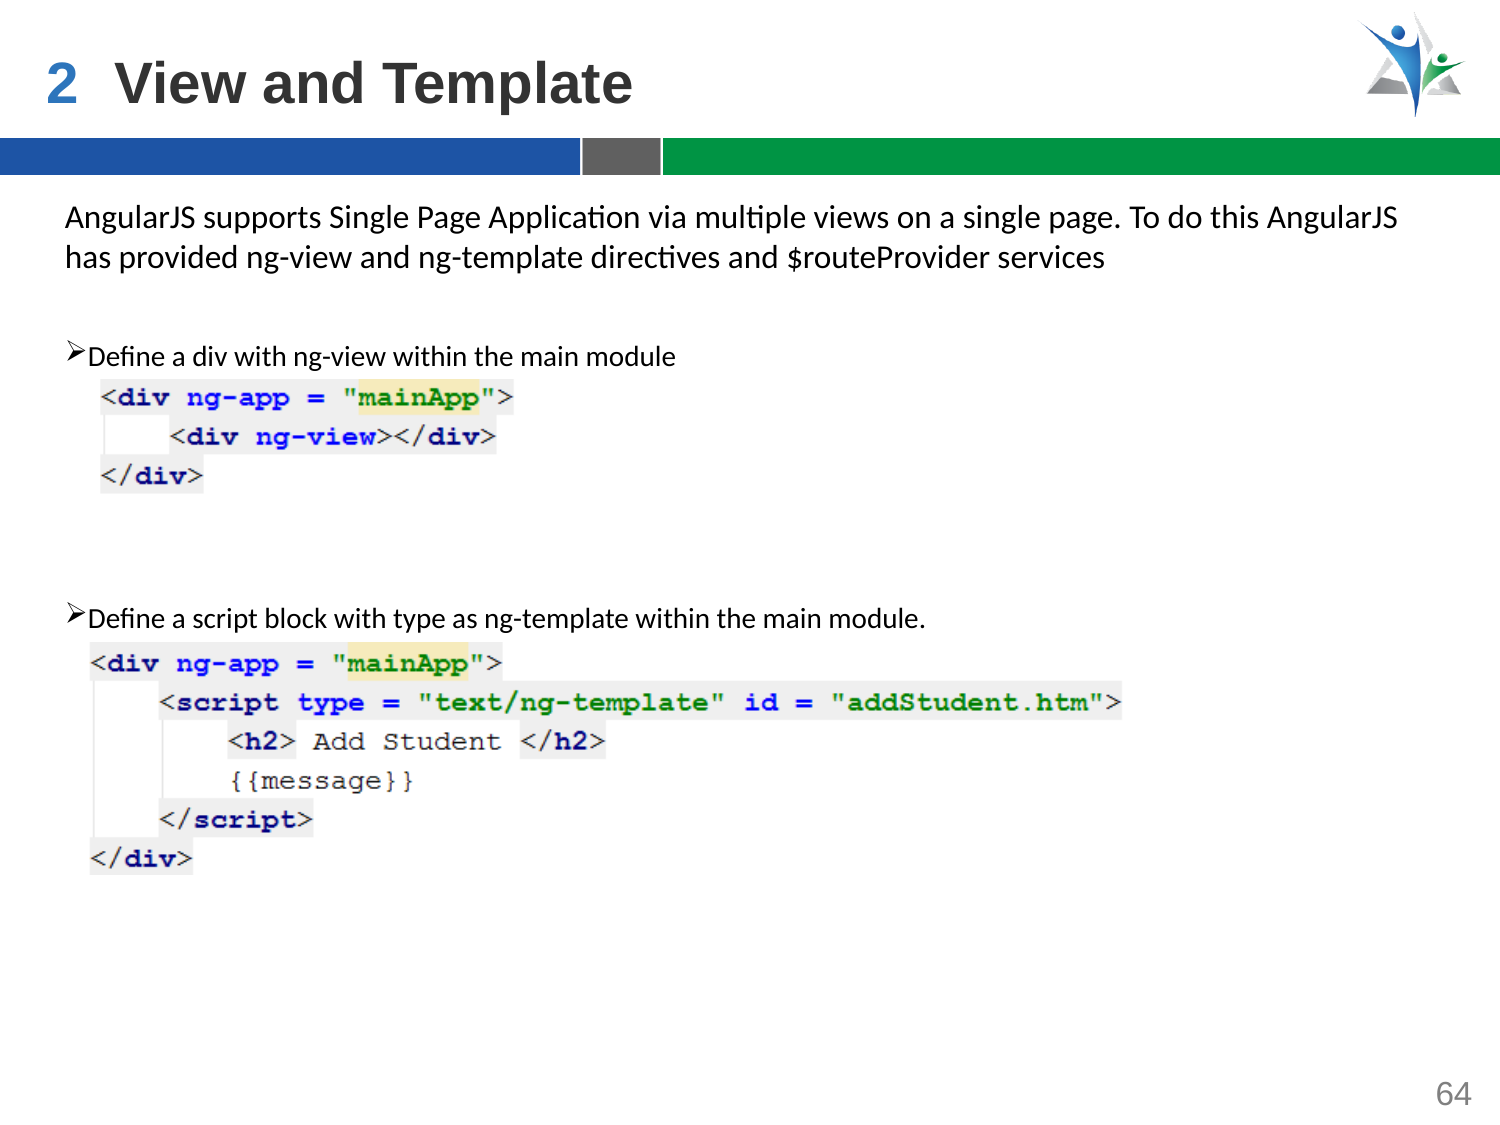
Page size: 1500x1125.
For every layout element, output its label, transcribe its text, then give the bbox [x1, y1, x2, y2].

list 2 [24, 37, 99, 124]
text_box AngularJS supports Single Page Application via multiple views on a single page. To do this AngularJS has provided ng-view and ng-template directives and $routeProvider services [49, 187, 1463, 282]
picture [1350, 12, 1476, 117]
picture [87, 641, 1141, 876]
list View and Template [99, 37, 1413, 124]
picture [0, 138, 1500, 175]
text_box Define a div with ng-view within the main module [50, 329, 775, 380]
picture [99, 379, 537, 498]
text_box Define a script block with type as ng-template within the main module. [50, 592, 975, 642]
